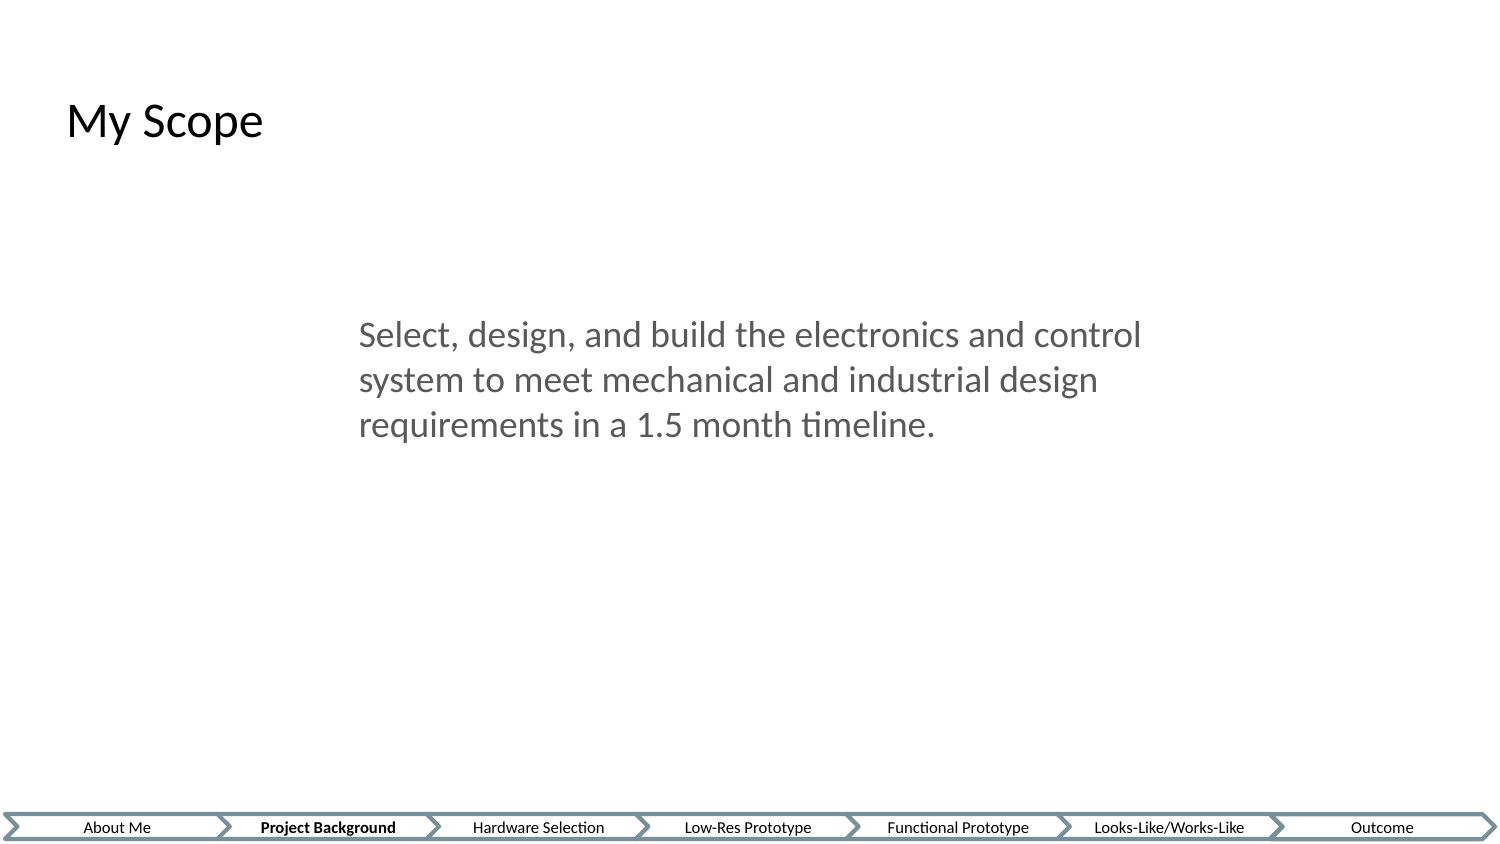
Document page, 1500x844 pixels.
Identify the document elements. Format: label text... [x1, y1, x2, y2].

title My Scope [51, 72, 1449, 167]
list Select, design, and build the electronics and control system to meet mechanical and industrial design requirements in a 1.5 month timeline. [324, 295, 1175, 645]
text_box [4, 813, 1496, 840]
